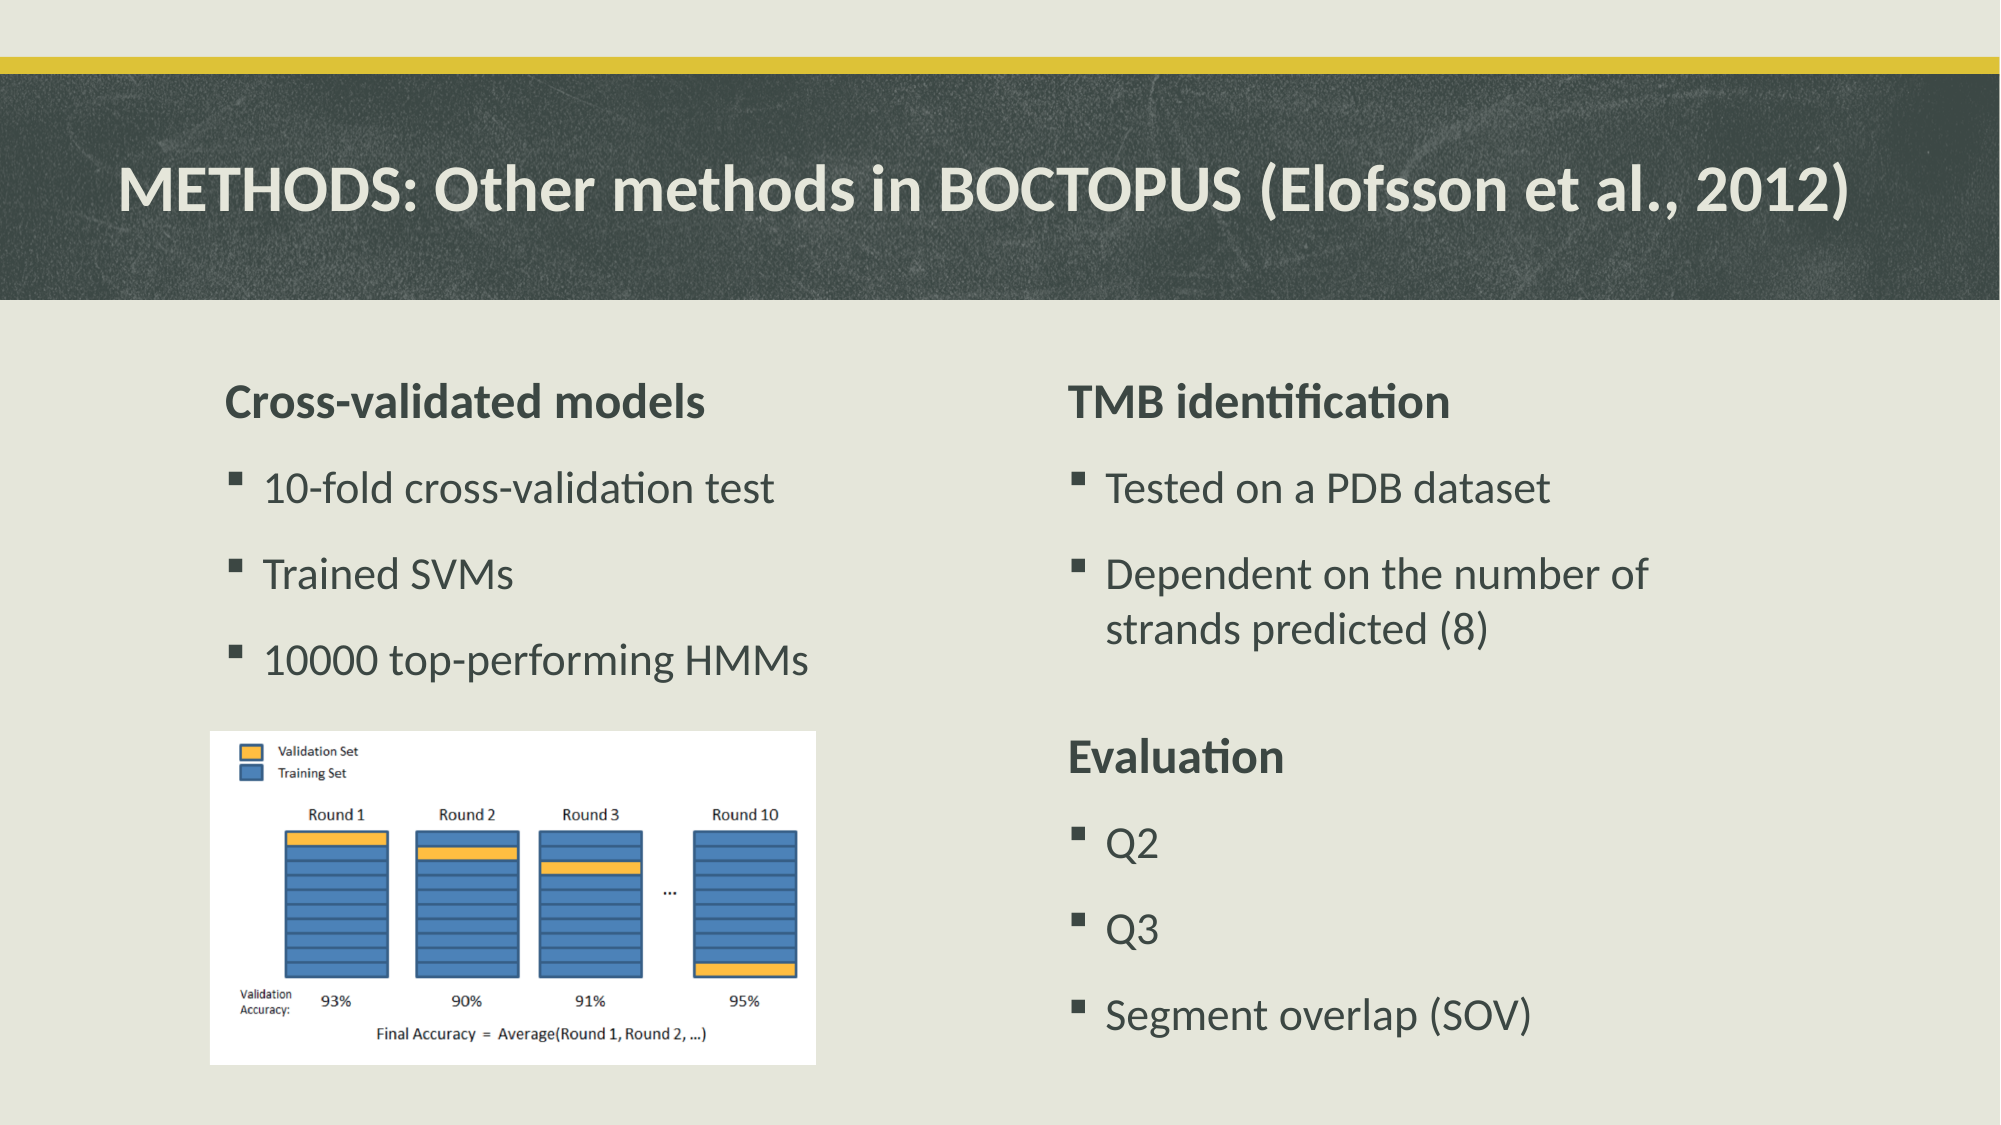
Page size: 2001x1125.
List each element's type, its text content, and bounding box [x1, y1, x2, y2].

title METHODS: Other methods in BOCTOPUS (Elofsson et al., 2012) [0, 76, 2000, 300]
list TMB identification [1053, 299, 1790, 437]
list Tested on a PDB dataset Dependent on the number of strands predicted (8) [1053, 450, 1790, 654]
text_box Evaluation [1053, 654, 1790, 792]
picture [209, 731, 816, 1065]
list Cross-validated models [210, 299, 947, 437]
list 10-fold cross-validation test Trained SVMs 10000 top-performing HMMs [210, 450, 947, 1014]
text_box Q2 Q3 Segment overlap (SOV) [1053, 804, 1790, 1065]
